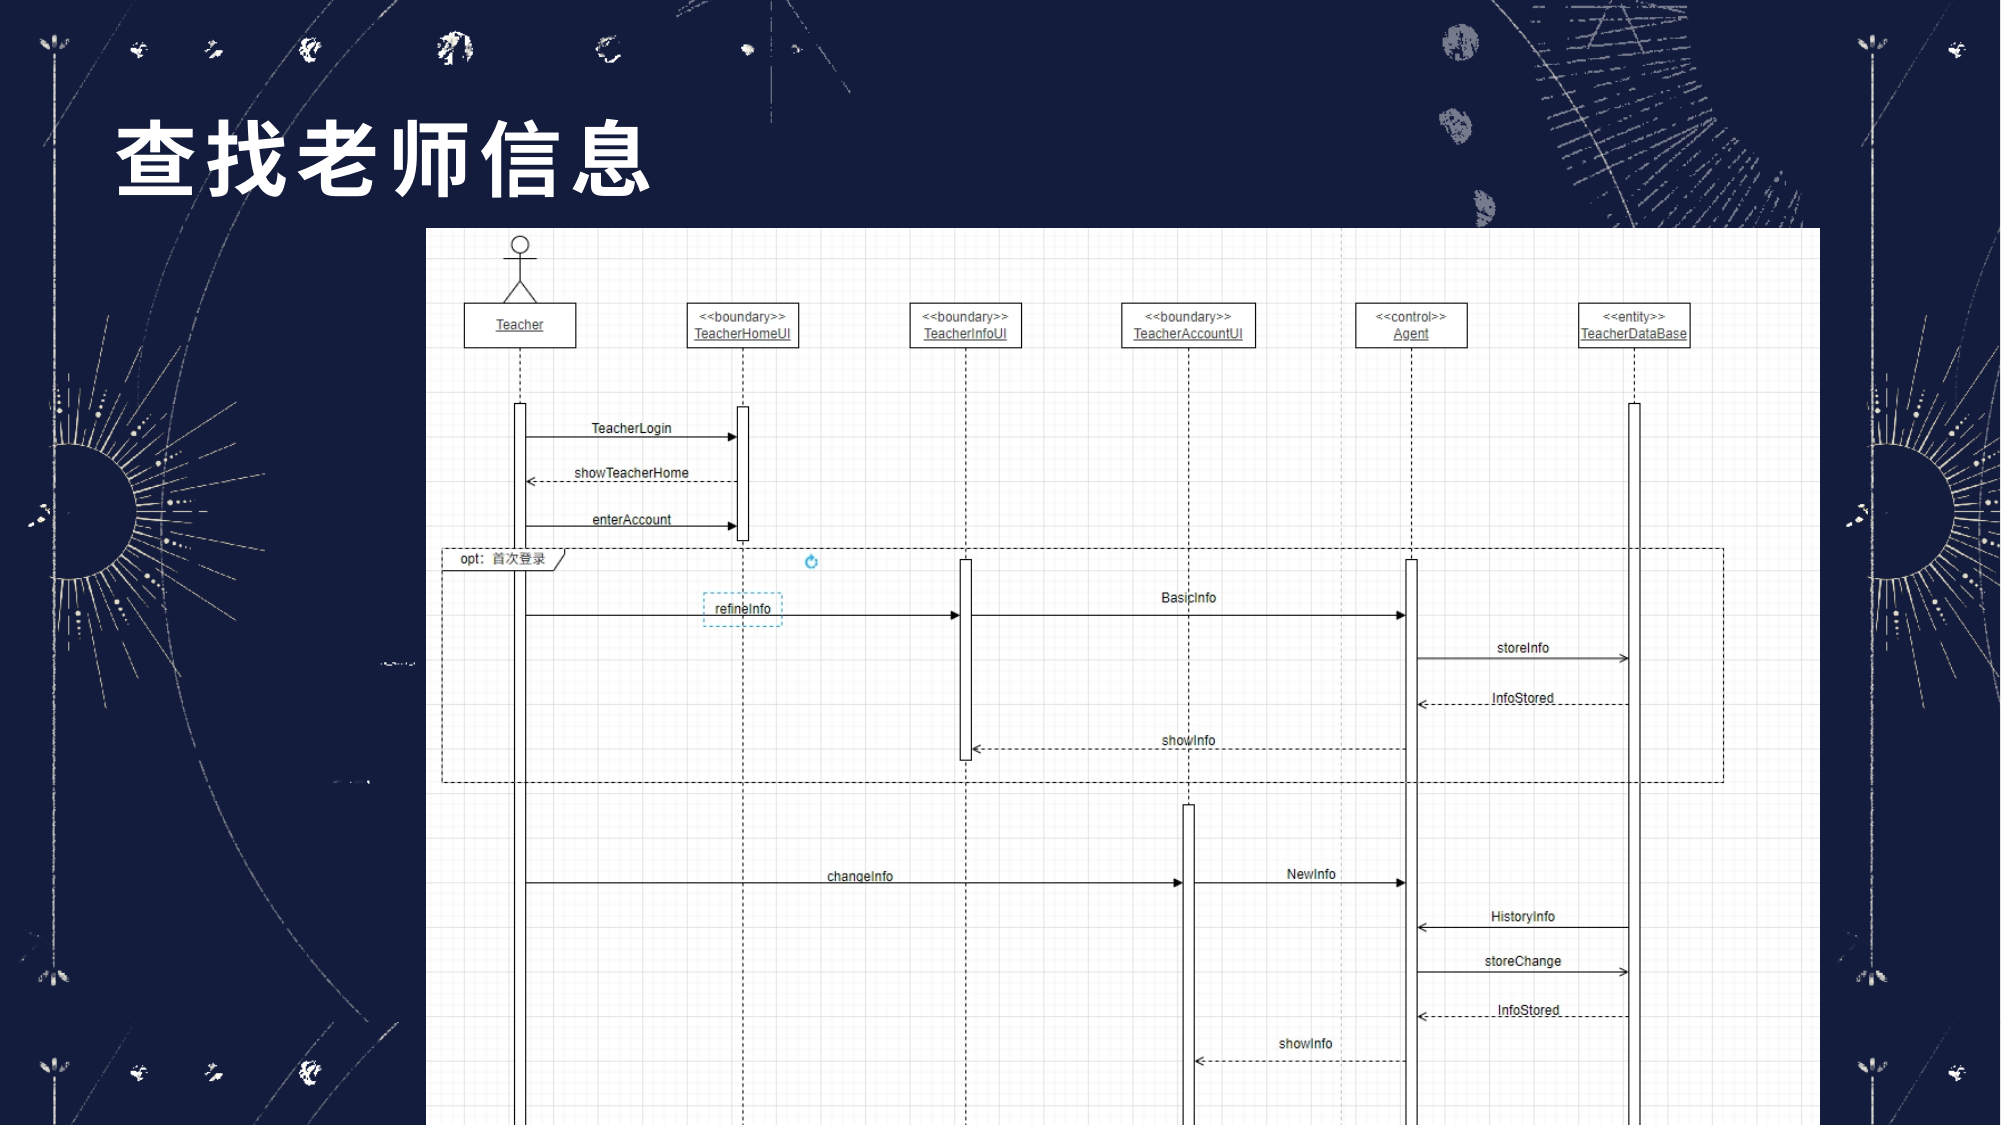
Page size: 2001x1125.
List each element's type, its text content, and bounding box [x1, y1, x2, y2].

picture [0, 0, 2001, 1125]
title 查找老师信息 [99, 99, 1900, 216]
